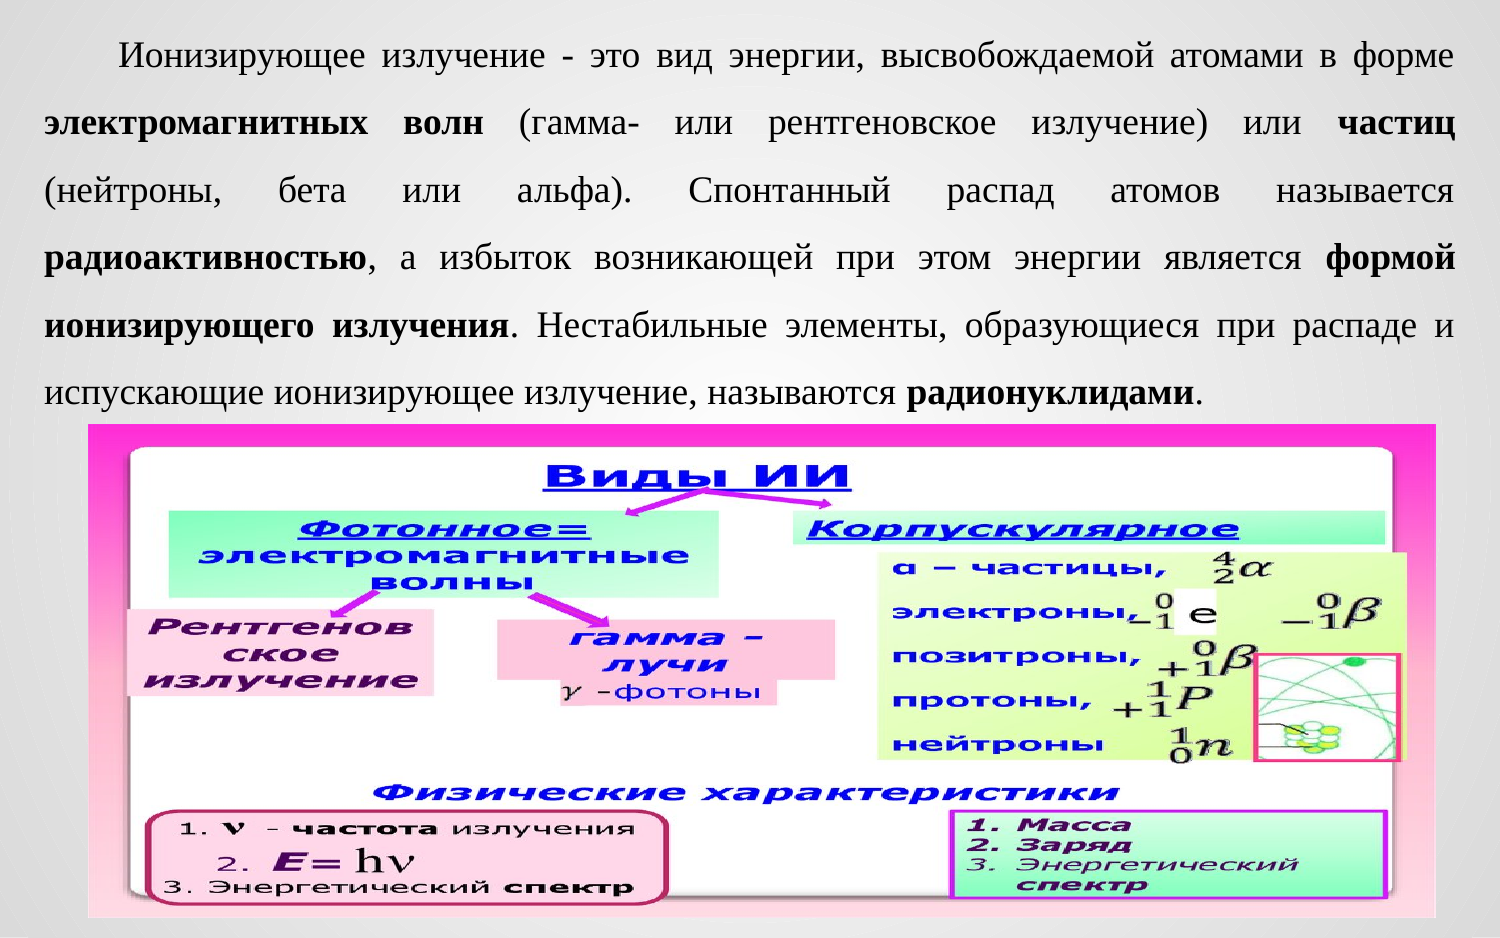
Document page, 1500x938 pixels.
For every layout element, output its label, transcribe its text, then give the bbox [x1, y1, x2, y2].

text_box Ионизирующее излучение - это вид энергии, высвобождаемой атомами в форме электромагнитных волн (гамма- или рентгеновское излучение) или частиц (нейтроны, бета или альфа). Спонтанный распад атомов называется радиоактивностью, а избыток возникающей при этом энергии является формой ионизирующего излучения. Нестабильные элементы, образующиеся при распаде и испускающие ионизирующее излучение, называются радионуклидами. [29, 0, 1471, 420]
picture [88, 423, 1436, 918]
